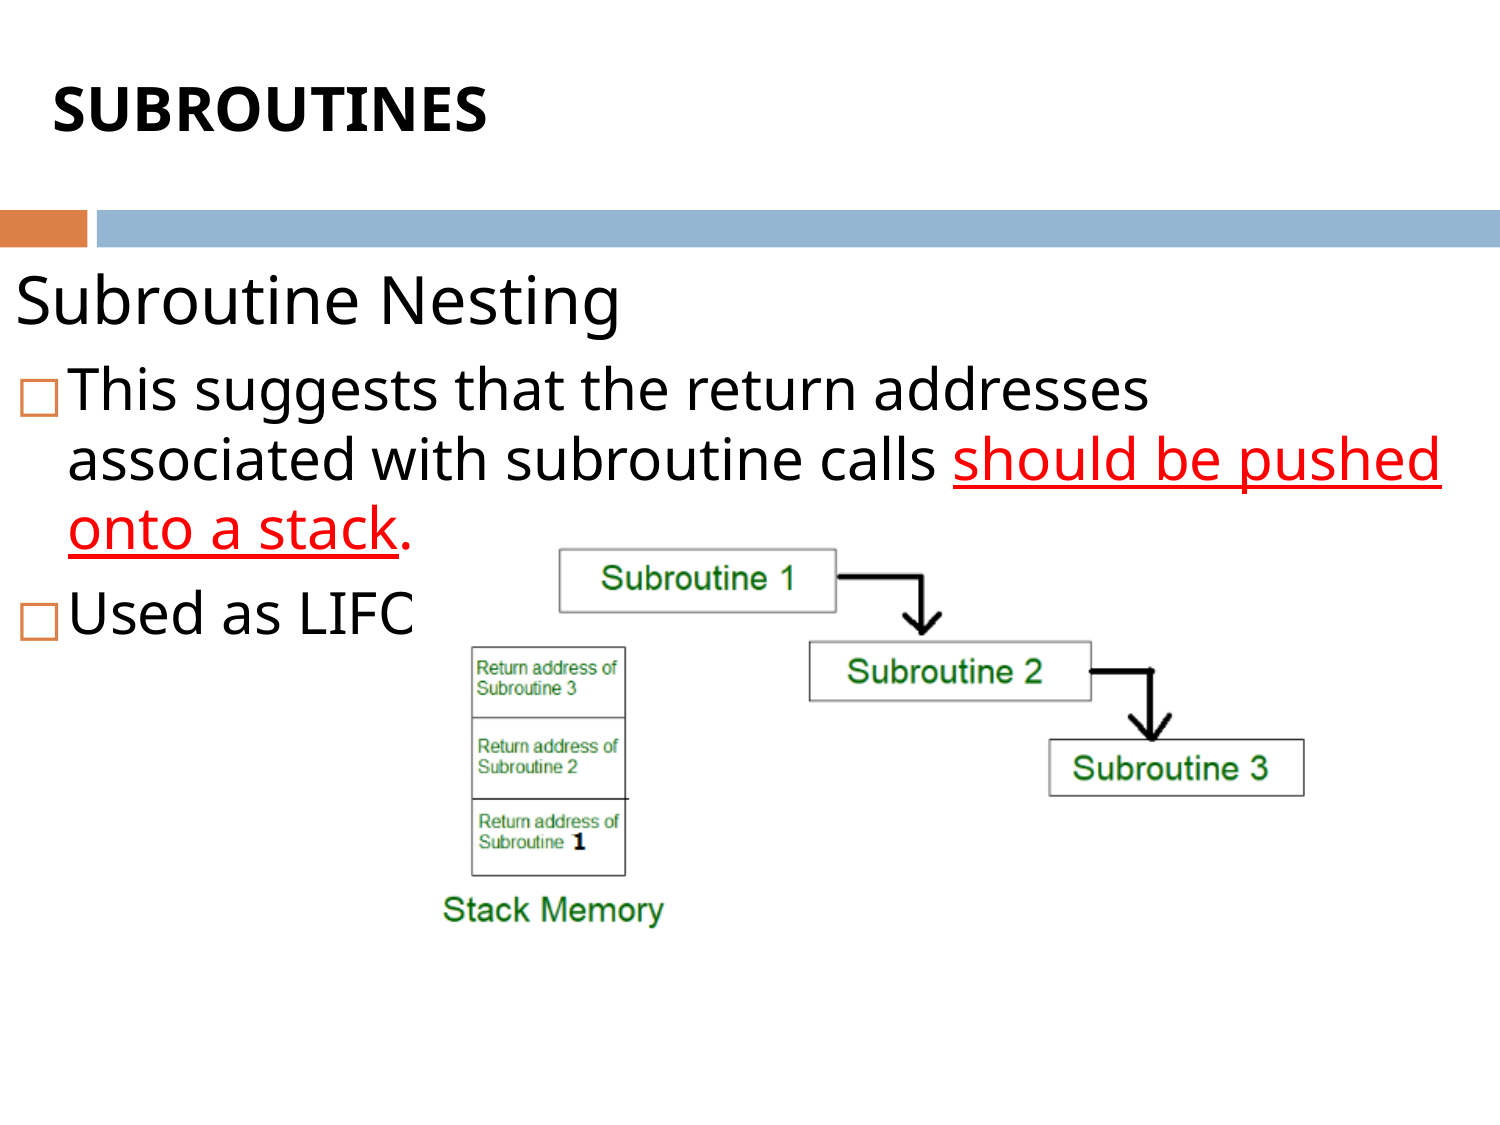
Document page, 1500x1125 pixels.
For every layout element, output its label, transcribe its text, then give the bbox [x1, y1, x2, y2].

title SUBROUTINES [37, 62, 1375, 225]
picture [412, 512, 1330, 955]
list Subroutine Nesting This suggests that the return addresses associated with subroutine calls should be pushed onto a stack. Used as LIFO [0, 249, 1463, 988]
